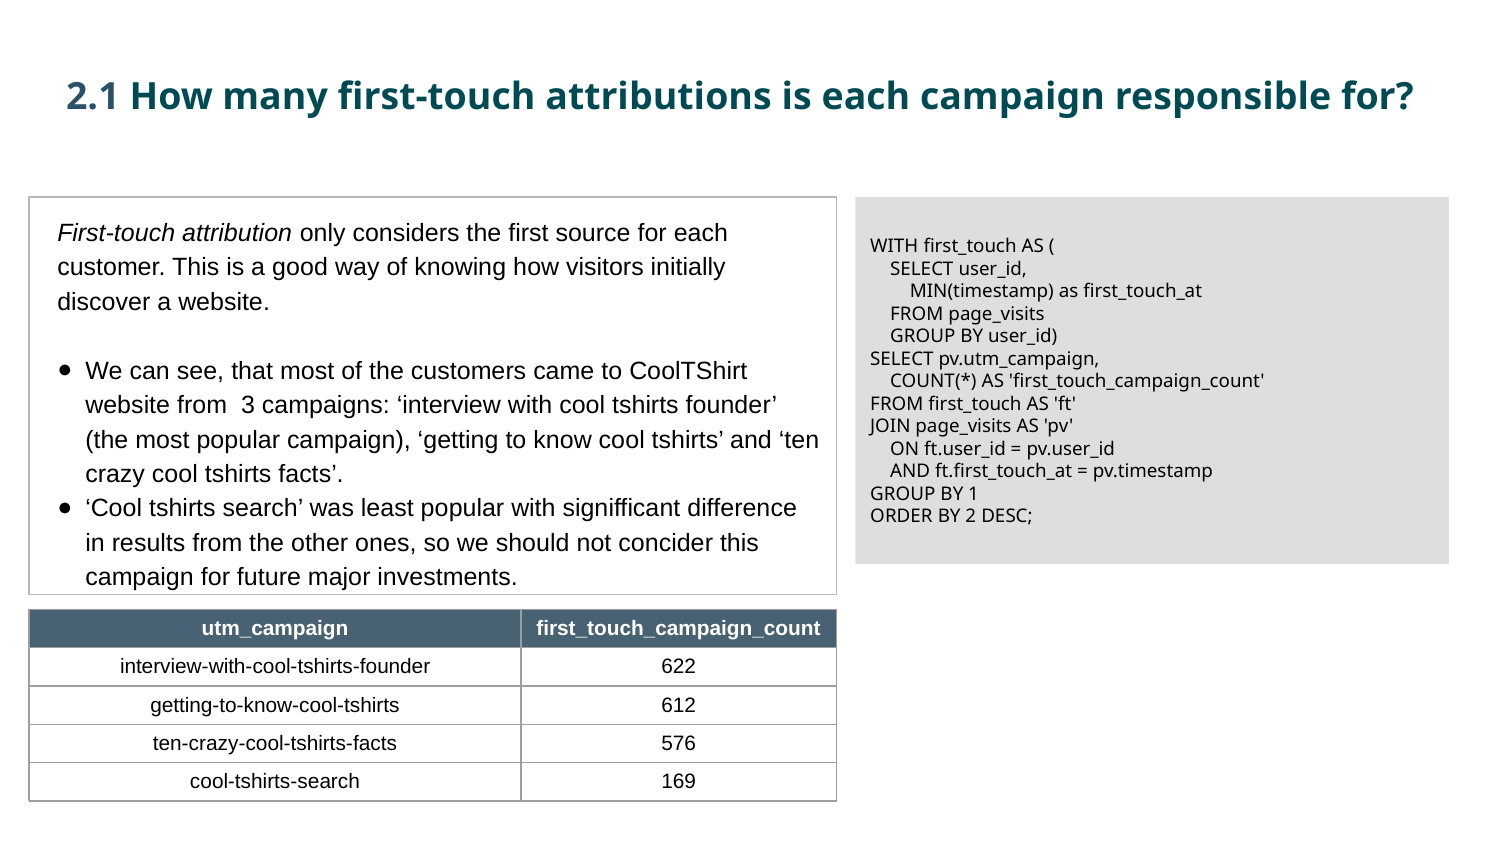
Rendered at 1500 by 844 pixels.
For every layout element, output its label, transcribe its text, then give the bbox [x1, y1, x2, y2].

table_cell cool-tshirts-search [30, 763, 520, 800]
table_cell getting-to-know-cool-tshirts [30, 687, 520, 724]
table_header first_touch_campaign_count [522, 610, 836, 647]
table_cell 576 [522, 725, 836, 762]
table_cell 169 [522, 763, 836, 800]
table_cell 612 [522, 687, 836, 724]
table_cell ten-crazy-cool-tshirts-facts [30, 725, 520, 762]
table_cell interview-with-cool-tshirts-founder [30, 648, 520, 685]
text_box First-touch attribution only considers the first source for each customer. This is a good way of knowing how visitors initially discover a website. We can see, that most of the customers came to CoolTShirt website from 3 campaigns: ‘interview with cool tshirts founder’ (the most popular campaign), ‘getting to know cool tshirts’ and ‘ten crazy cool tshirts facts’. ‘Cool tshirts search’ was least popular with signifficant difference in results from the other ones, so we should not concider this campaign for future major investments. [29, 197, 837, 595]
text_box 2.1 How many first-touch attributions is each campaign responsible for? [51, 47, 1449, 133]
table_header utm_campaign [30, 610, 520, 647]
text_box WITH first_touch AS ( SELECT user_id, MIN(timestamp) as first_touch_at FROM page_visits GROUP BY user_id) SELECT pv.utm_campaign, COUNT(*) AS 'first_touch_campaign_count' FROM first_touch AS 'ft' JOIN page_visits AS 'pv' ON ft.user_id = pv.user_id AND ft.first_touch_at = pv.timestamp GROUP BY 1 ORDER BY 2 DESC; [853, 195, 1451, 566]
table_cell 622 [522, 648, 836, 685]
